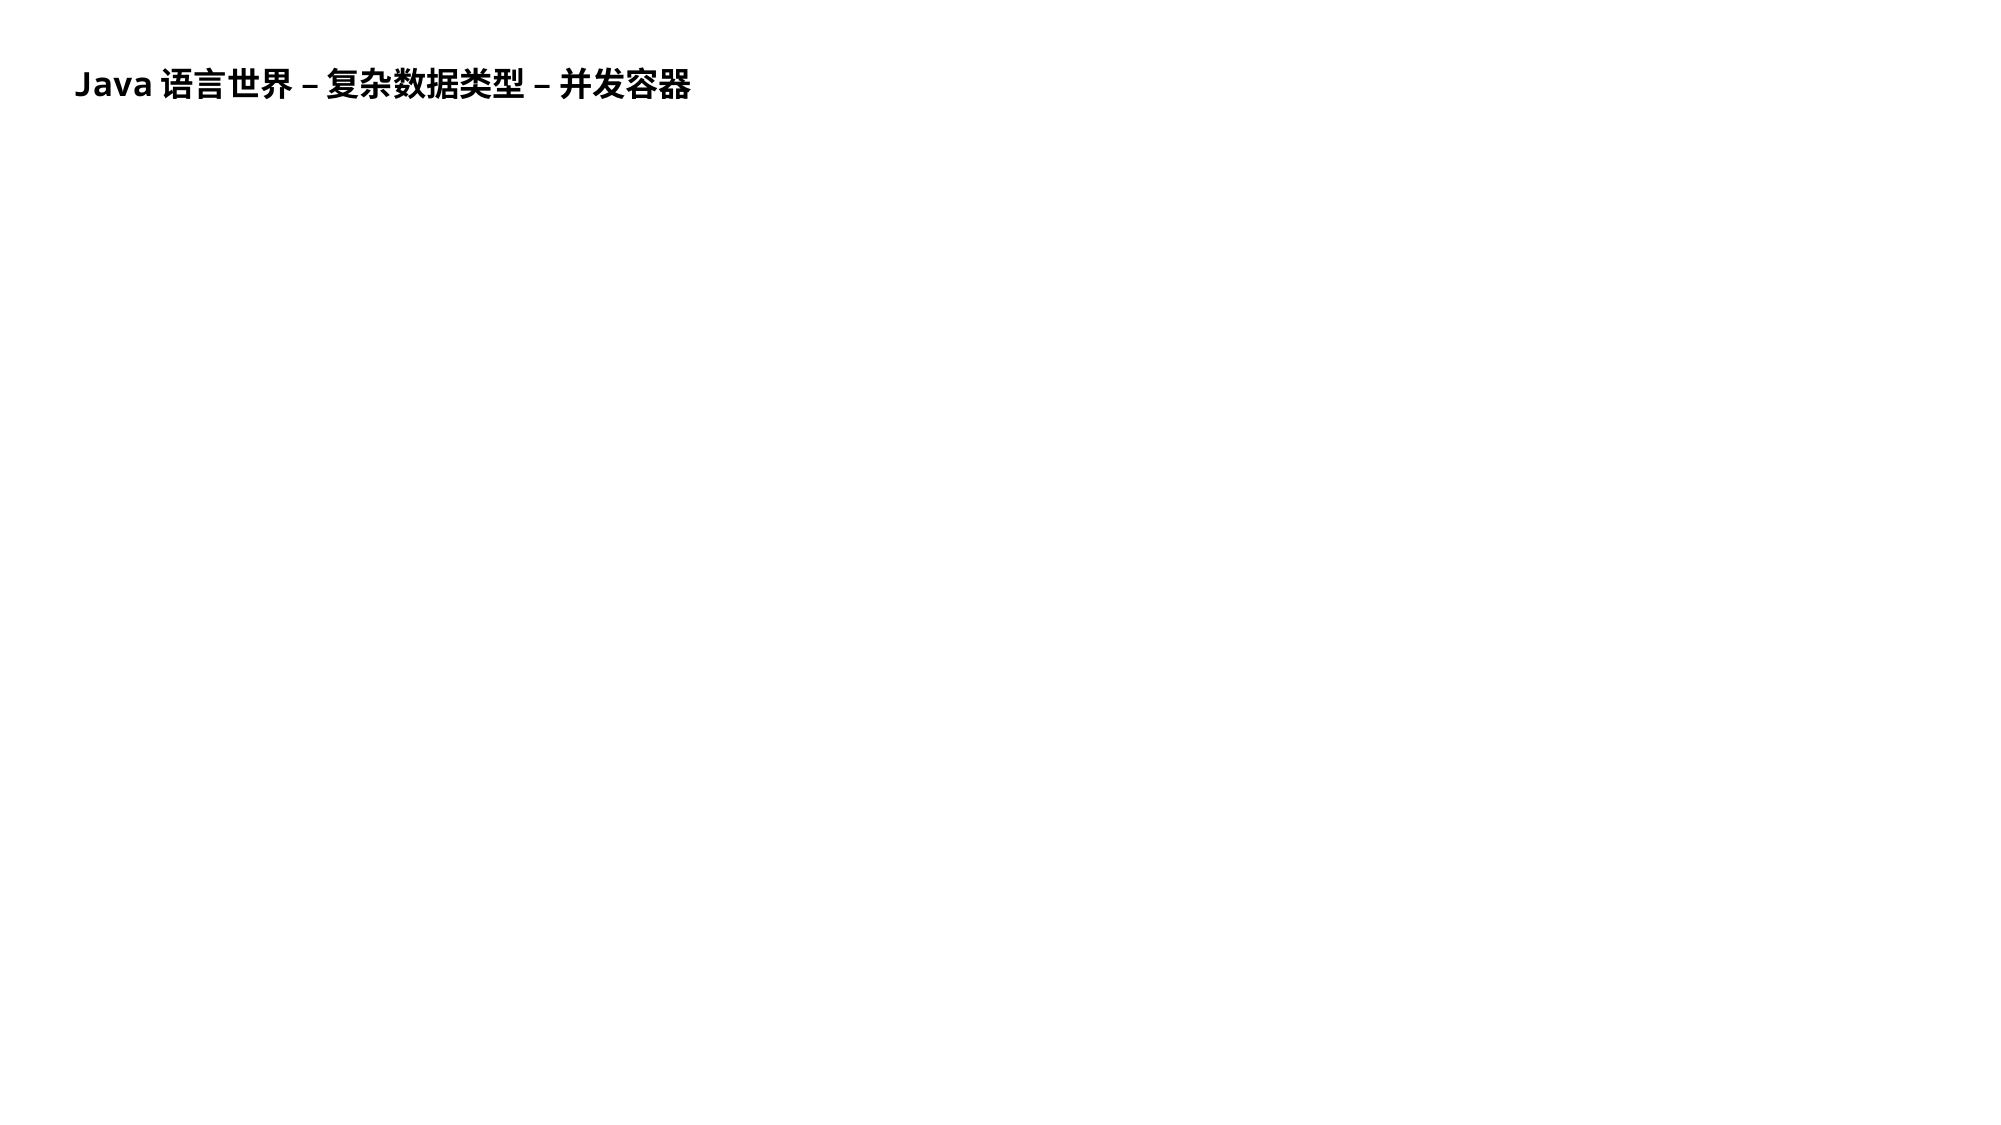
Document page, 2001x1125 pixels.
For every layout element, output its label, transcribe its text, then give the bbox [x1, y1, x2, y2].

text_box Java语言世界 – 复杂数据类型 – 并发容器 [58, 55, 790, 110]
